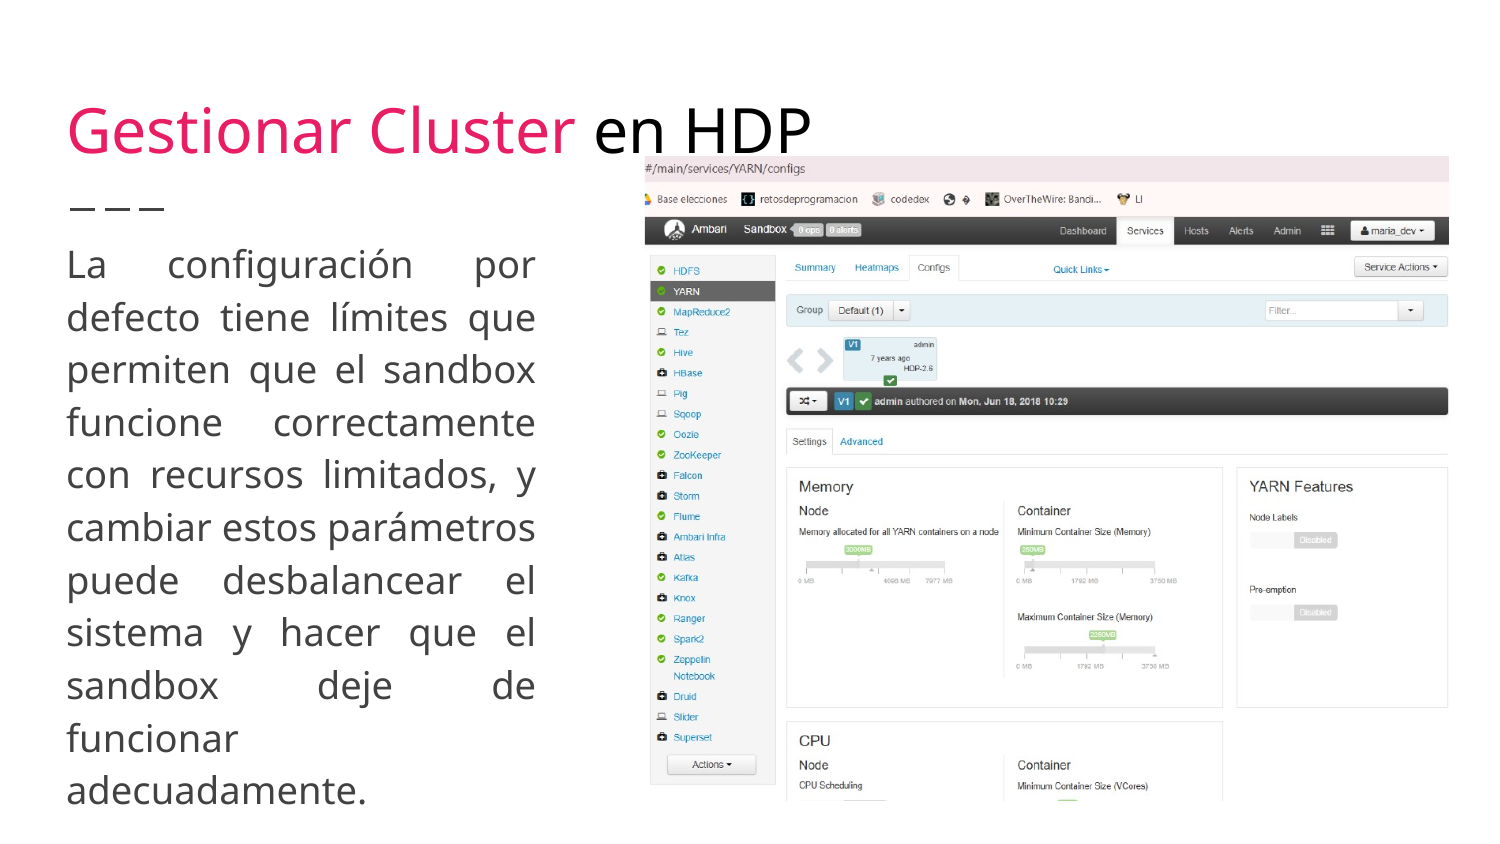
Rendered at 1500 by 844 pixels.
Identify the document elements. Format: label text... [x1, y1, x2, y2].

title Gestionar Cluster en HDP [51, 61, 1449, 182]
list La configuración por defecto tiene límites que permiten que el sandbox funcione correctamente con recursos limitados, y cambiar estos parámetros puede desbalancear el sistema y hacer que el sandbox deje de funcionar adecuadamente. [51, 218, 552, 781]
picture [644, 156, 1450, 801]
